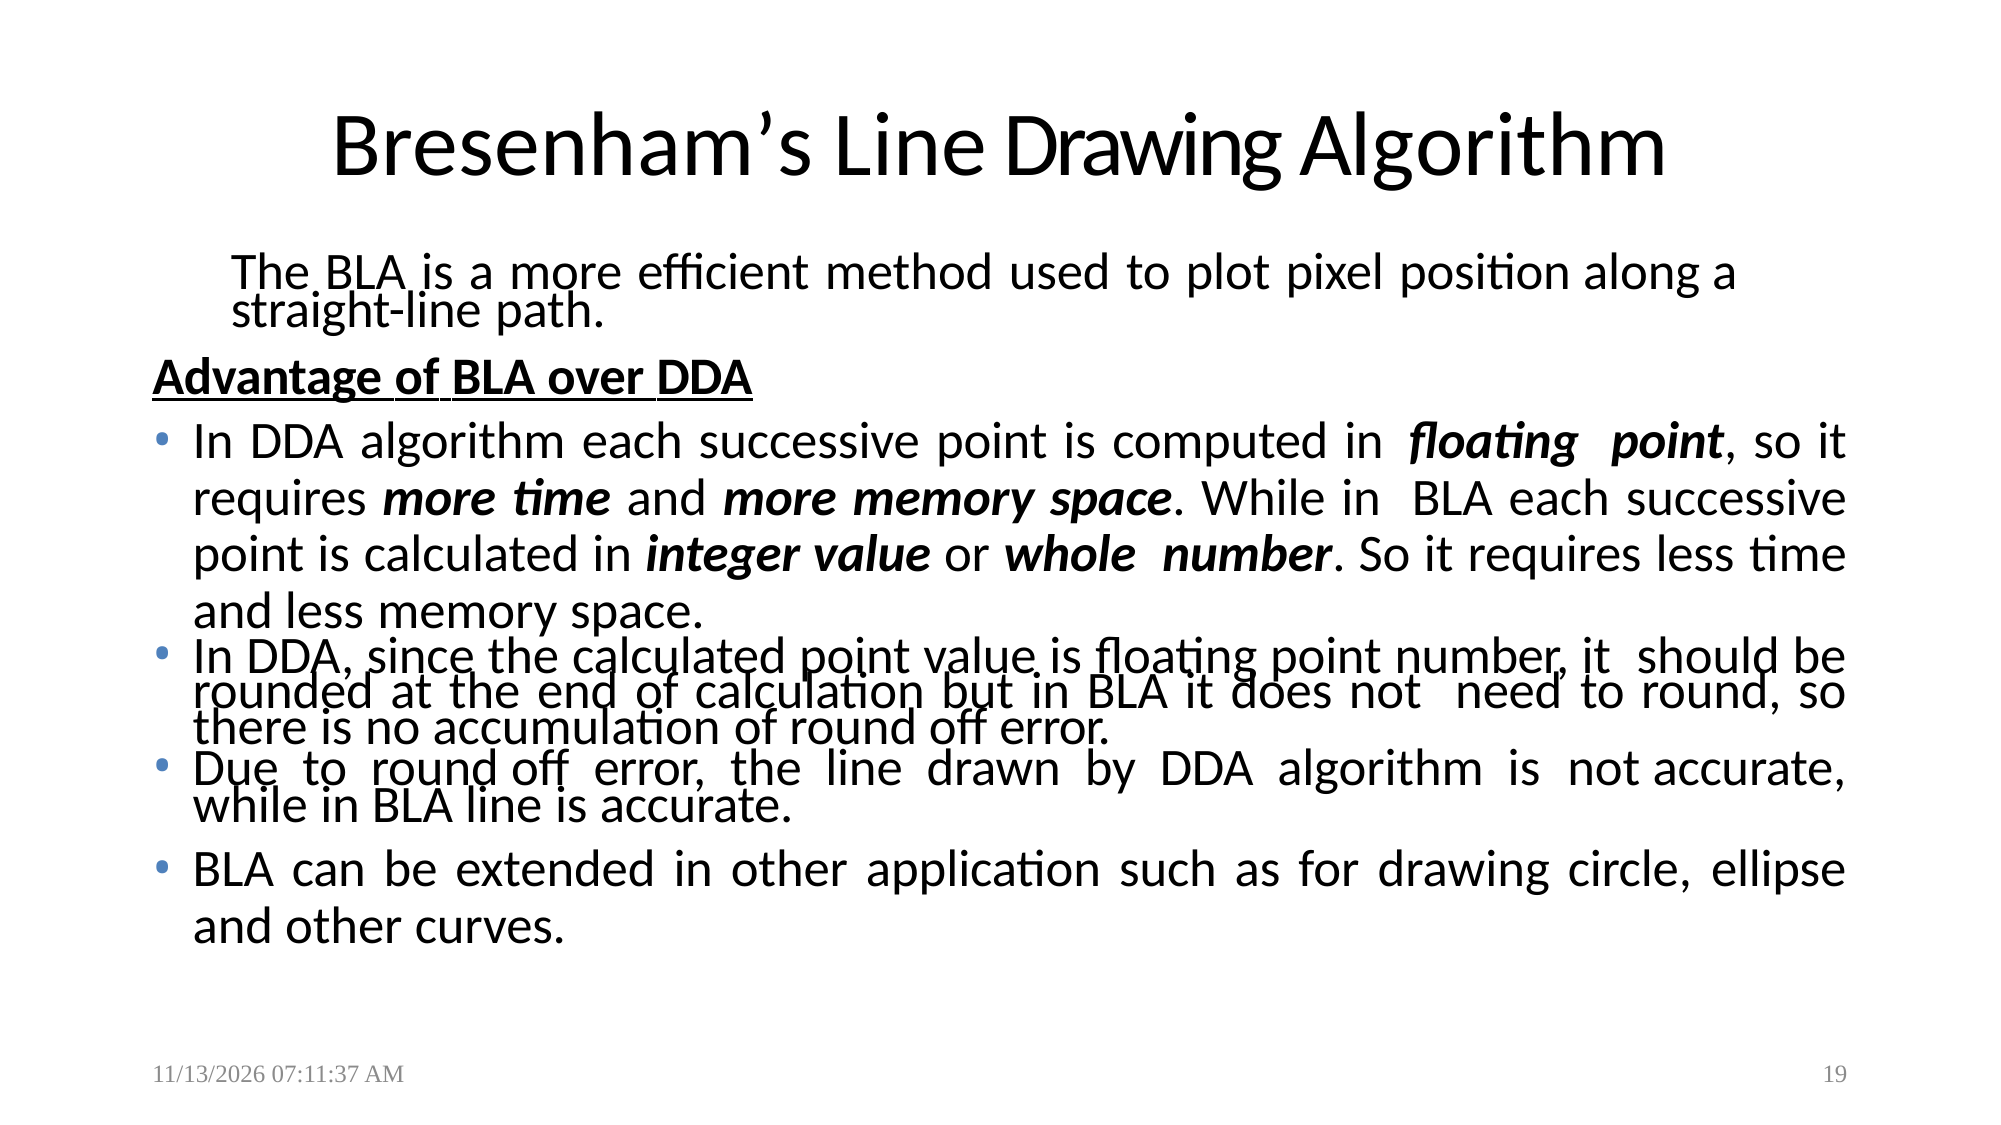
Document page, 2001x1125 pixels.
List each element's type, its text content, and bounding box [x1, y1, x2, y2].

slide_number 19 [1412, 1042, 1863, 1103]
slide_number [137, 1042, 588, 1103]
title Bresenham’s Line Drawing Algorithm [99, 45, 1900, 233]
list The BLA is a more efficient method used to plot pixel position along a straight-line path. Advantage of BLA over DDA In DDA algorithm each successive point is computed in floating point, so it requires more time and more memory space. While in BLA each successive point is calculated in integer value or whole number. So it requires less time and less memory space. In DDA, since the calculated point value is floating point number, it should be rounded at the end of calculation but in BLA it does not need to round, so there is no accumulation of round off error. Due to round off error, the line drawn by DDA algorithm is not accurate, while in BLA line is accurate. BLA can be extended in other application such as for drawing circle, ellipse and other curves. [137, 255, 1863, 969]
